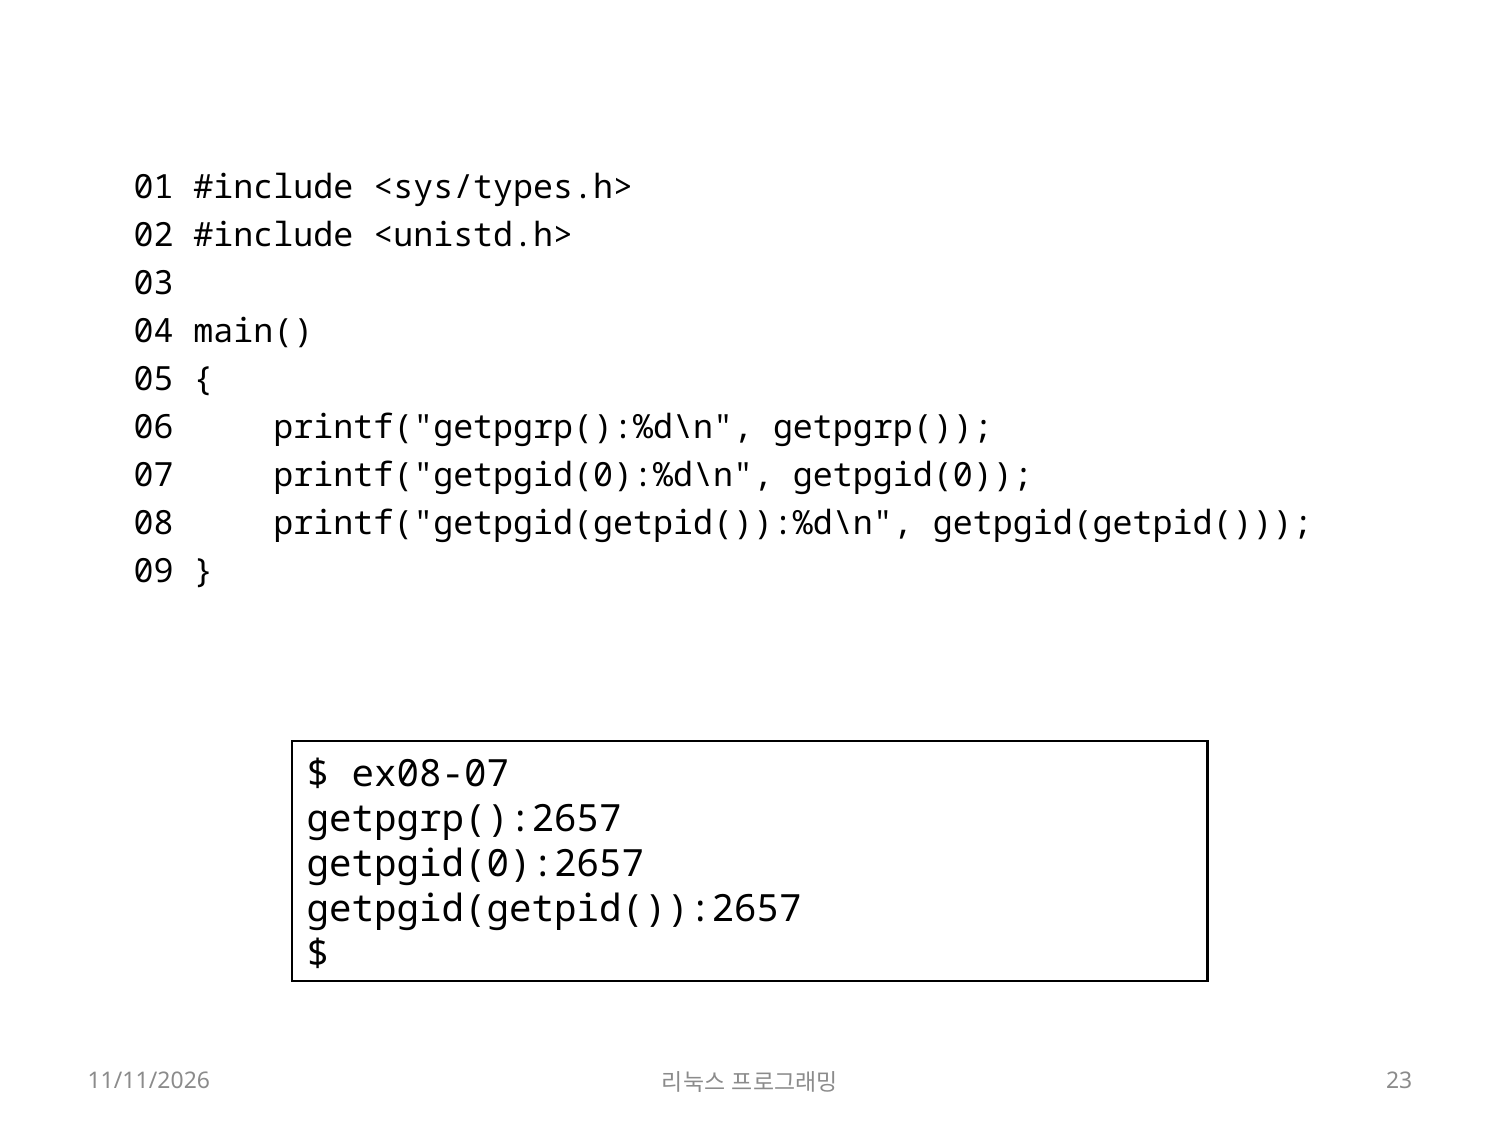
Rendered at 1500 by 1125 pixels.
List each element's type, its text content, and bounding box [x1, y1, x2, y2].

footer 리눅스 프로그래밍 [496, 1060, 1004, 1103]
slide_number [72, 1060, 410, 1103]
text_box $ ex08-07 getpgrp():2657 getpgid(0):2657 getpgid(getpid()):2657 $ [291, 741, 1208, 981]
text_box 01 #include <sys/types.h> 02 #include <unistd.h> 03 04 main() 05 { 06 printf("getpgrp():%d\n", getpgrp()); 07 printf("getpgid(0):%d\n", getpgid(0)); 08 printf("getpgid(getpid()):%d\n", getpgid(getpid())); 09 } [118, 150, 1349, 597]
slide_number 23 [1090, 1060, 1428, 1103]
